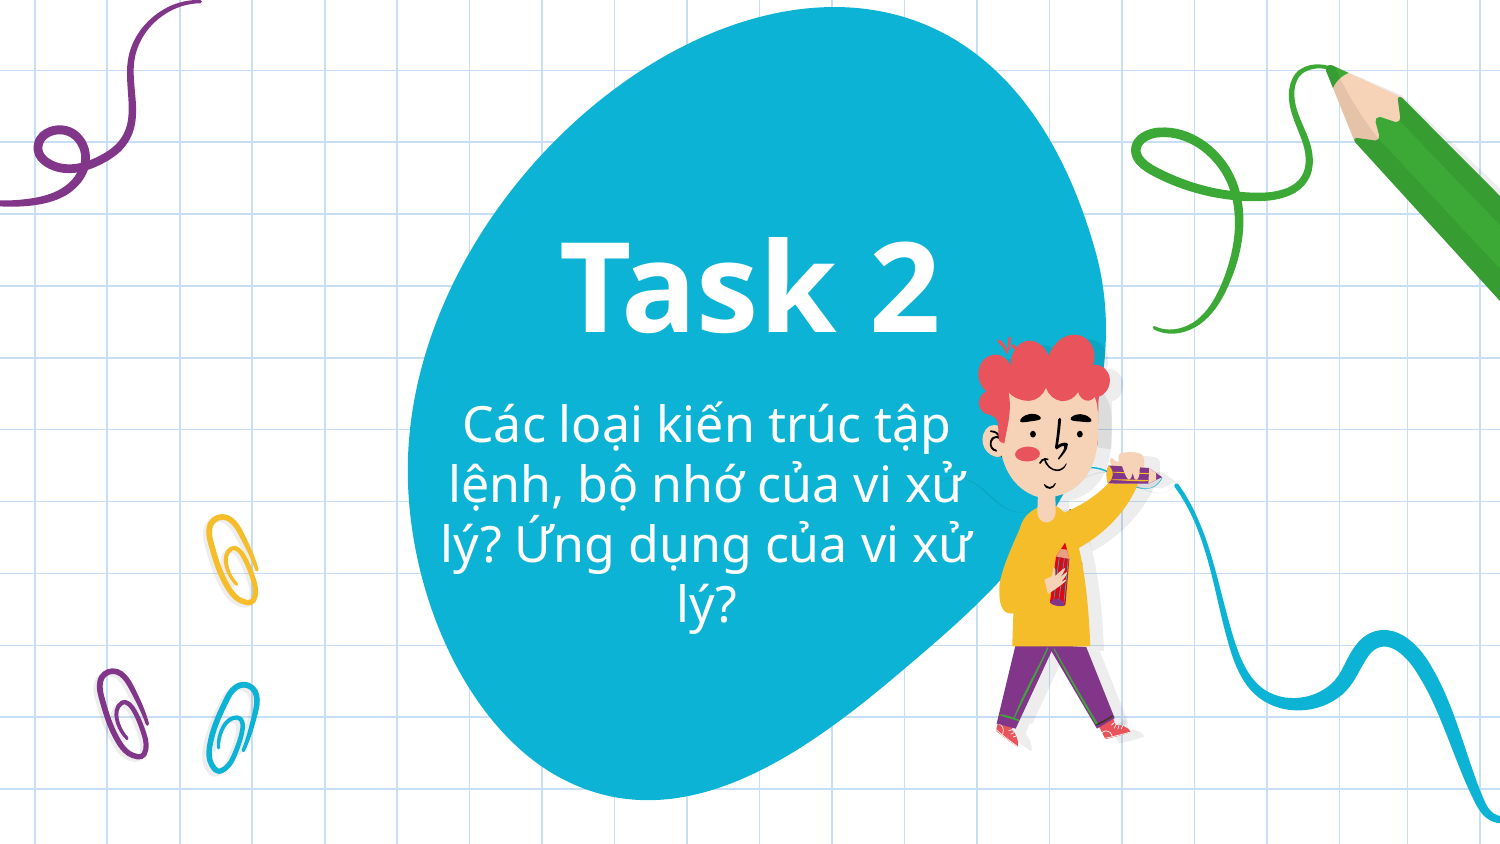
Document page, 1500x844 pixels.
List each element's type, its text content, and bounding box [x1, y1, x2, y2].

subtitle Các loại kiến trúc tập lệnh, bộ nhớ của vi xử lý? Ứng dụng của vi xử lý? [423, 377, 901, 574]
title Task 2 [503, 234, 997, 373]
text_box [906, 334, 1177, 752]
text_box [1182, 489, 1500, 824]
